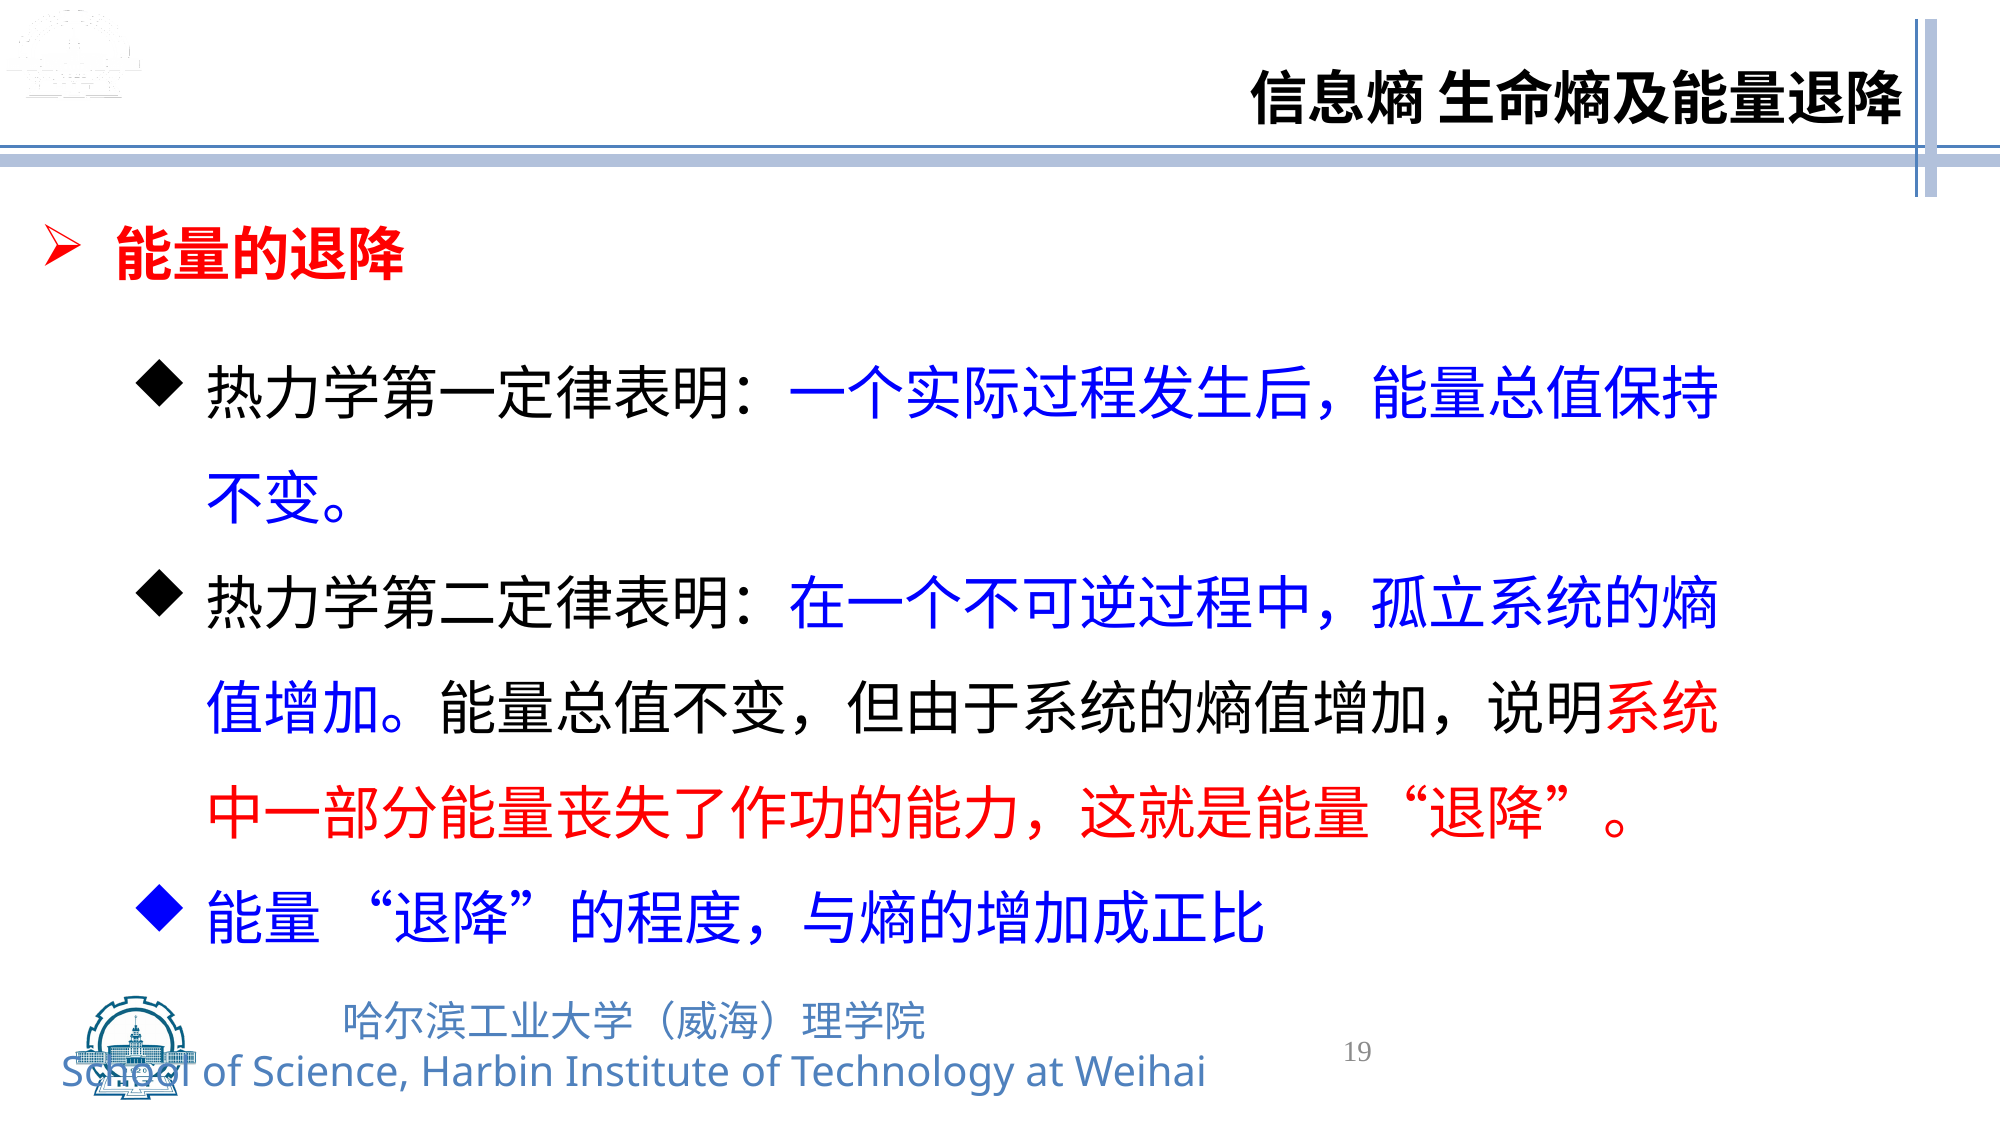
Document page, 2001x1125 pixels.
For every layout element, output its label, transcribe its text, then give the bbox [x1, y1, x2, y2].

slide_number 19 [1074, 1025, 1388, 1100]
text_box 能量的退降 [24, 209, 1189, 295]
picture [0, 0, 150, 113]
picture [74, 987, 197, 1109]
text_box 热力学第一定律表明：一个实际过程发生后，能量总值保持不变。 热力学第二定律表明：在一个不可逆过程中，孤立系统的熵值增加。能量总值不变，但由于系统的熵值增加，说明系统中一部分能量丧失了作功的能力，这就是能量“退降”。 能量 “退降”的程度，与熵的增加成正比 [115, 321, 1758, 951]
